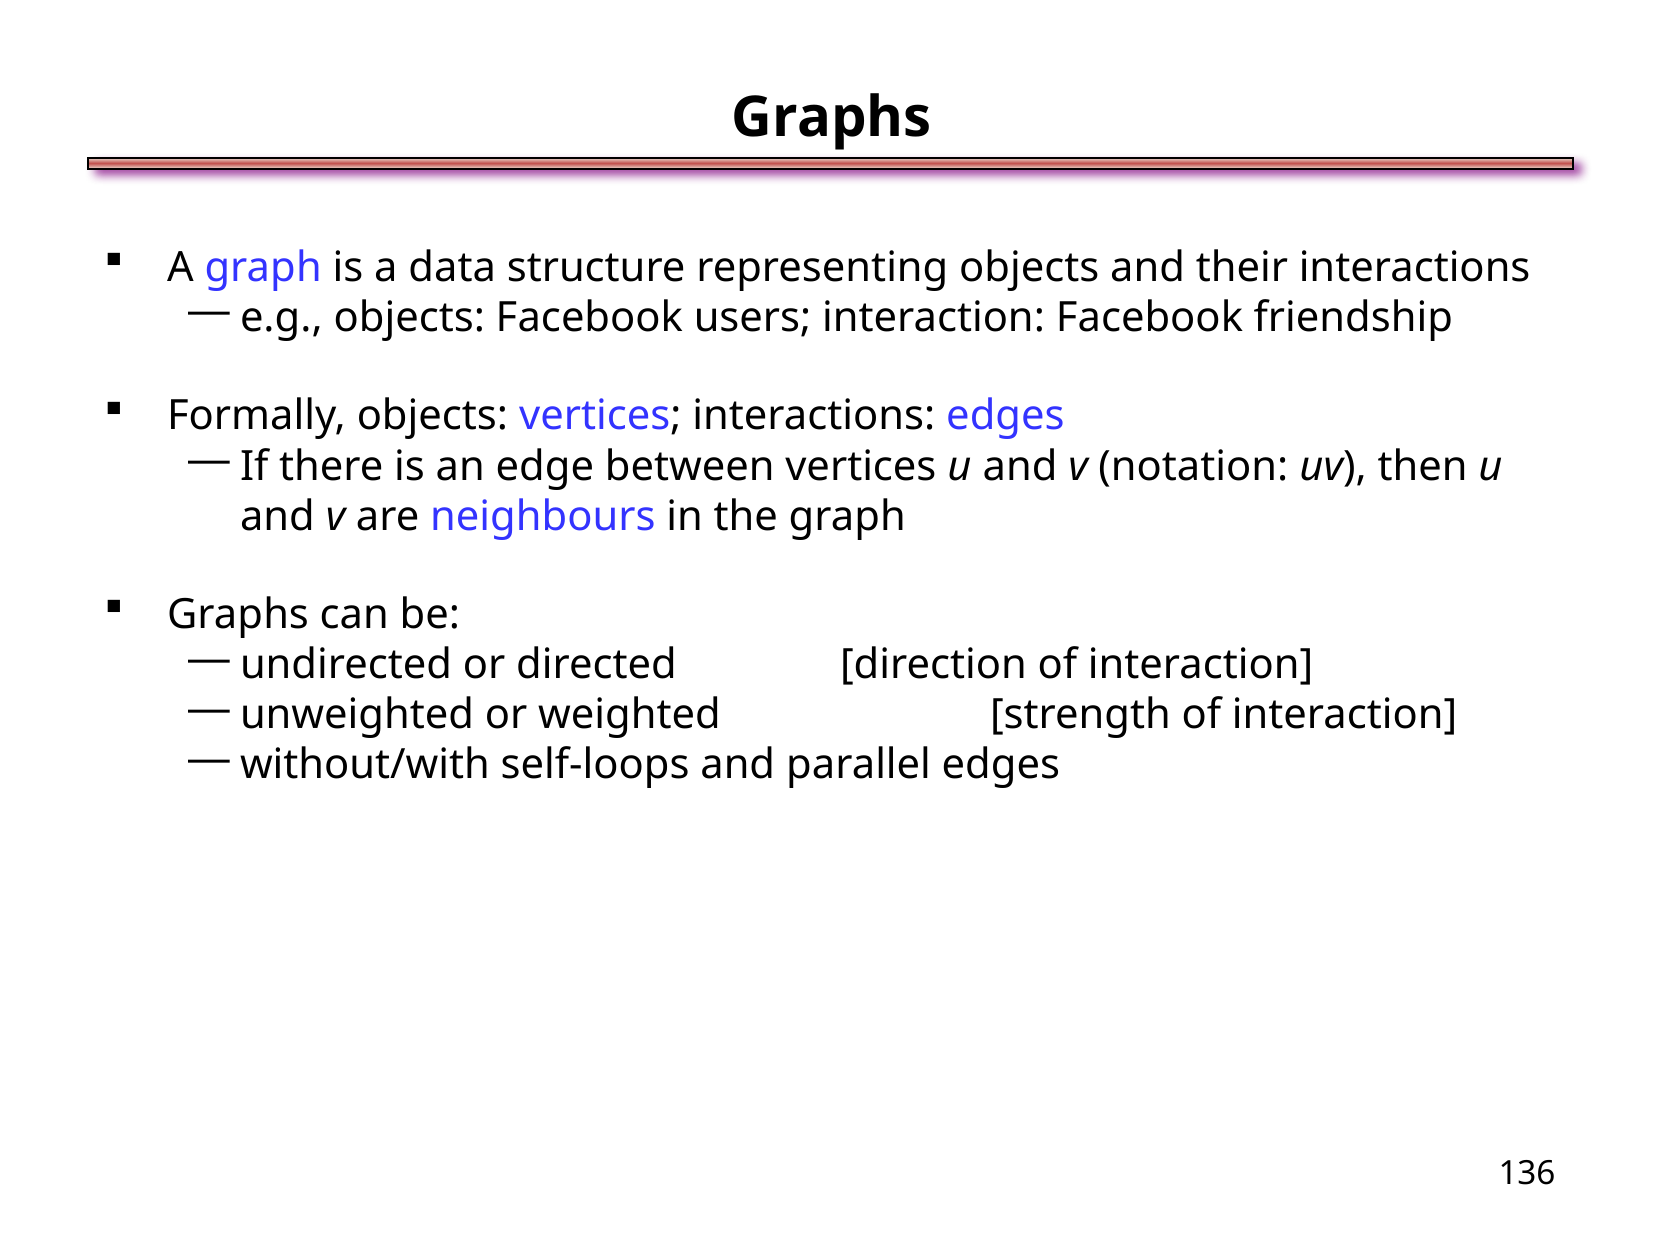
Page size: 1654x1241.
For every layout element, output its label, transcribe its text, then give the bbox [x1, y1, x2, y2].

text_box Graphs [87, 72, 1576, 156]
text_box A graph is a data structure representing objects and their interactions e.g., objects: Facebook users; interaction: Facebook friendship Formally, objects: vertices; interactions: edges If there is an edge between vertices u and v (notation: uv), then u and v are neighbours in the graph Graphs can be: undirected or directed [direction of interaction] unweighted or weighted [strength of interaction] without/with self-loops and parallel edges [87, 182, 1571, 1131]
text_box <number> [1227, 1142, 1573, 1226]
